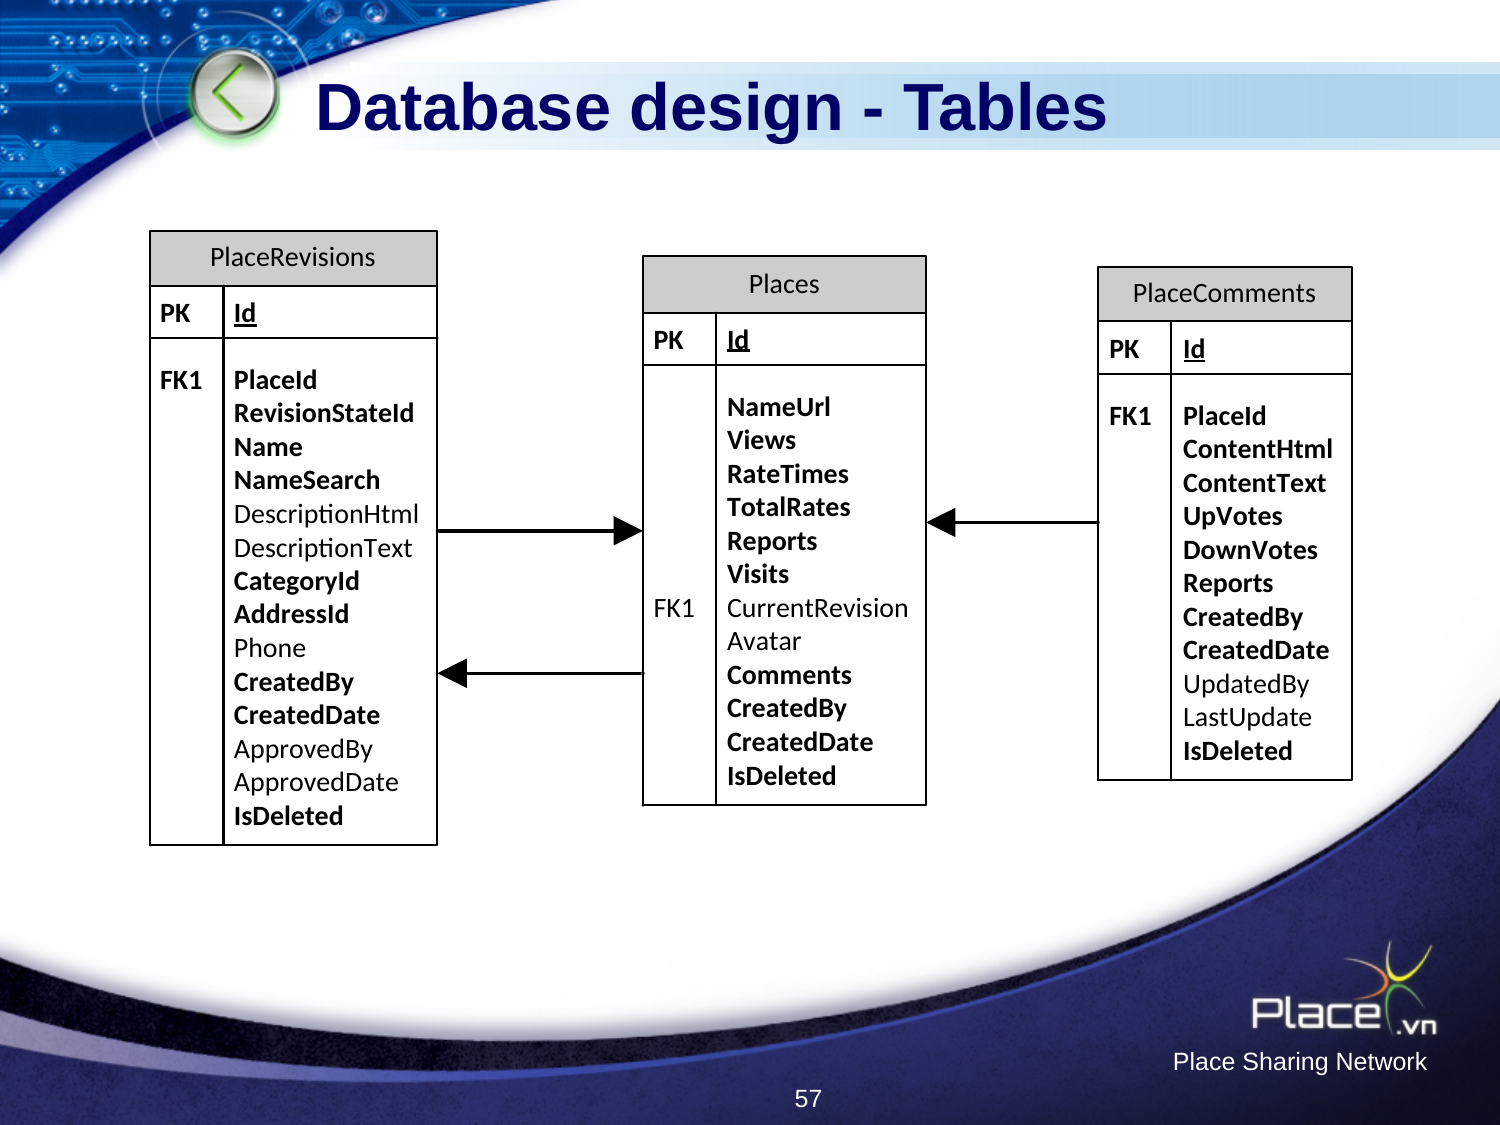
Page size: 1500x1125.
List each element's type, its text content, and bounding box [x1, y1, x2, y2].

slide_number 57 [487, 1074, 838, 1113]
picture [0, 1, 1500, 1125]
title Database design - Tables [300, 57, 1438, 150]
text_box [143, 224, 1357, 851]
footer Place Sharing Network [975, 1037, 1450, 1075]
